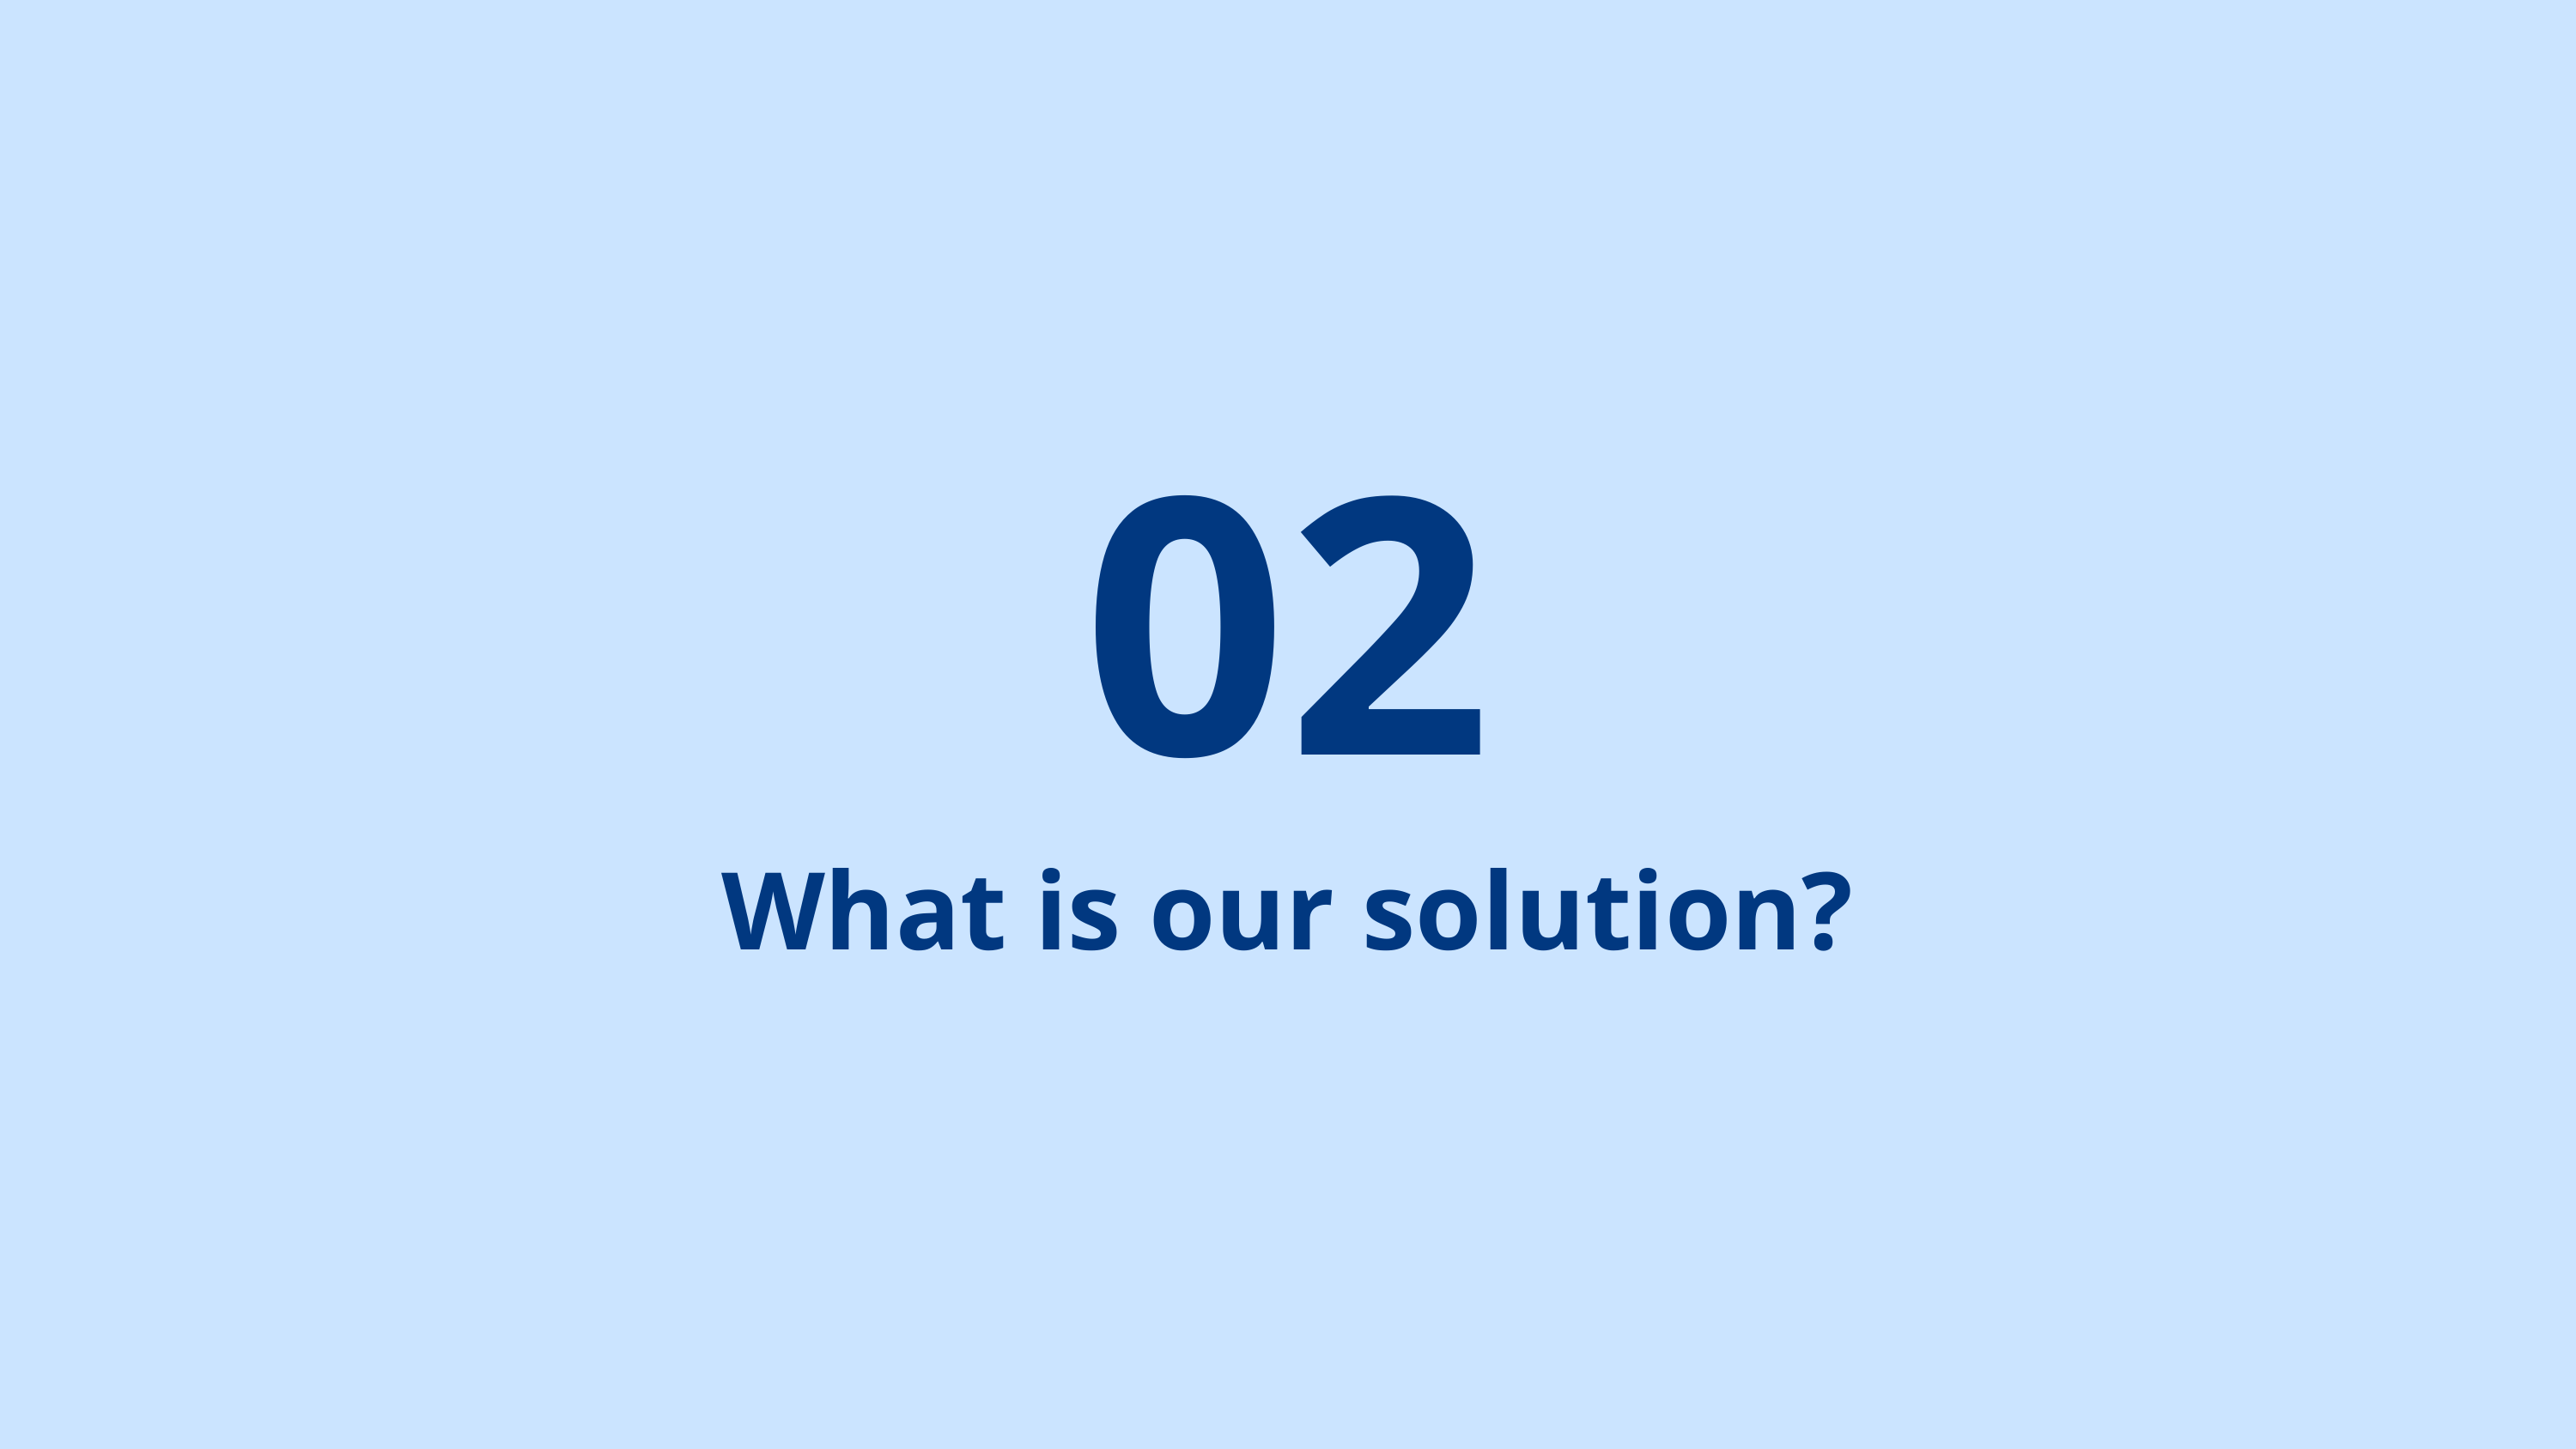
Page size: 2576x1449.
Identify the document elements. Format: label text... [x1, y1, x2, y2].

text_box 02 [793, 397, 1783, 827]
text_box What is our solution? [445, 842, 2131, 972]
